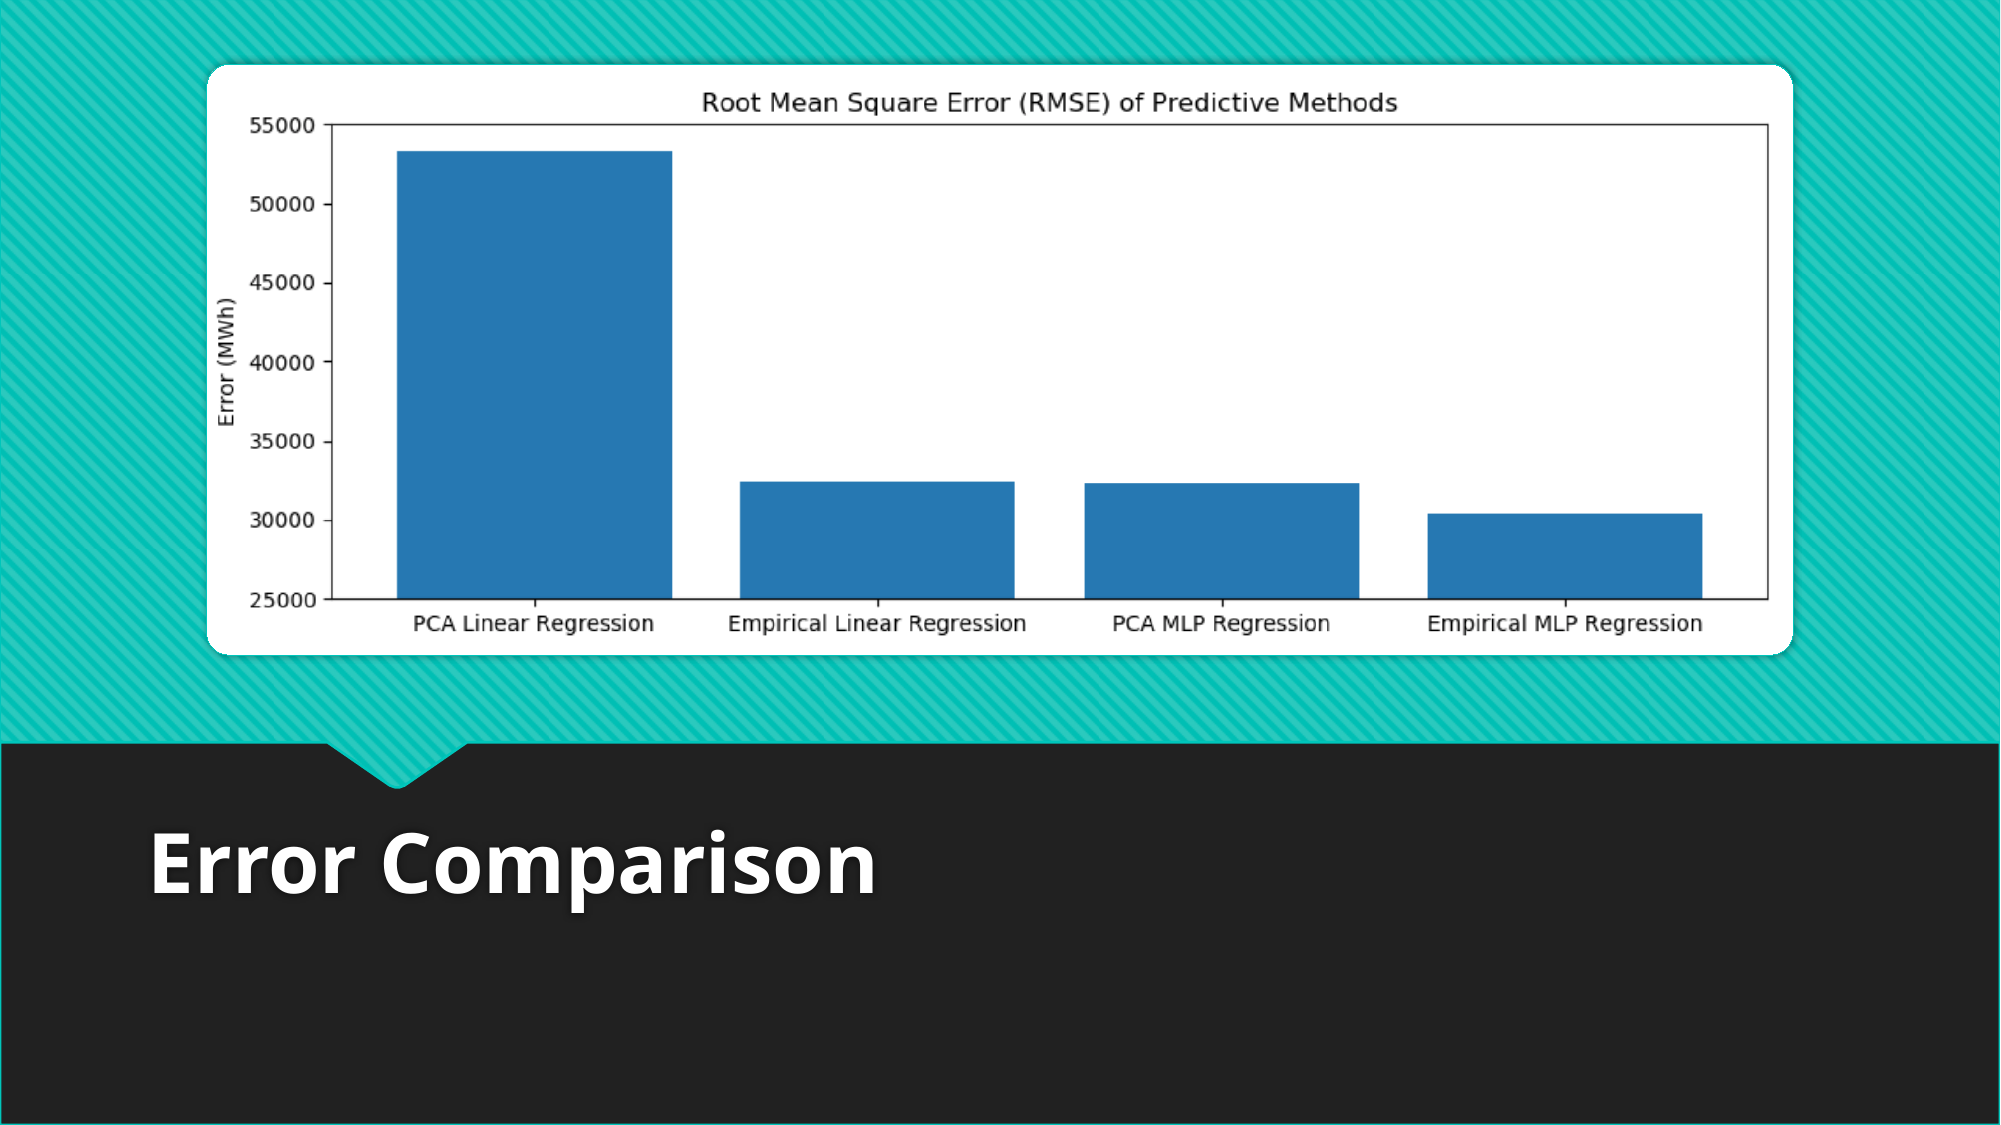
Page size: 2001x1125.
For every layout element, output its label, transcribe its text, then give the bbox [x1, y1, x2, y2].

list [206, 63, 1794, 656]
text_box [0, 0, 2000, 781]
title Error Comparison [132, 790, 1868, 919]
text_box [0, 740, 2000, 1125]
